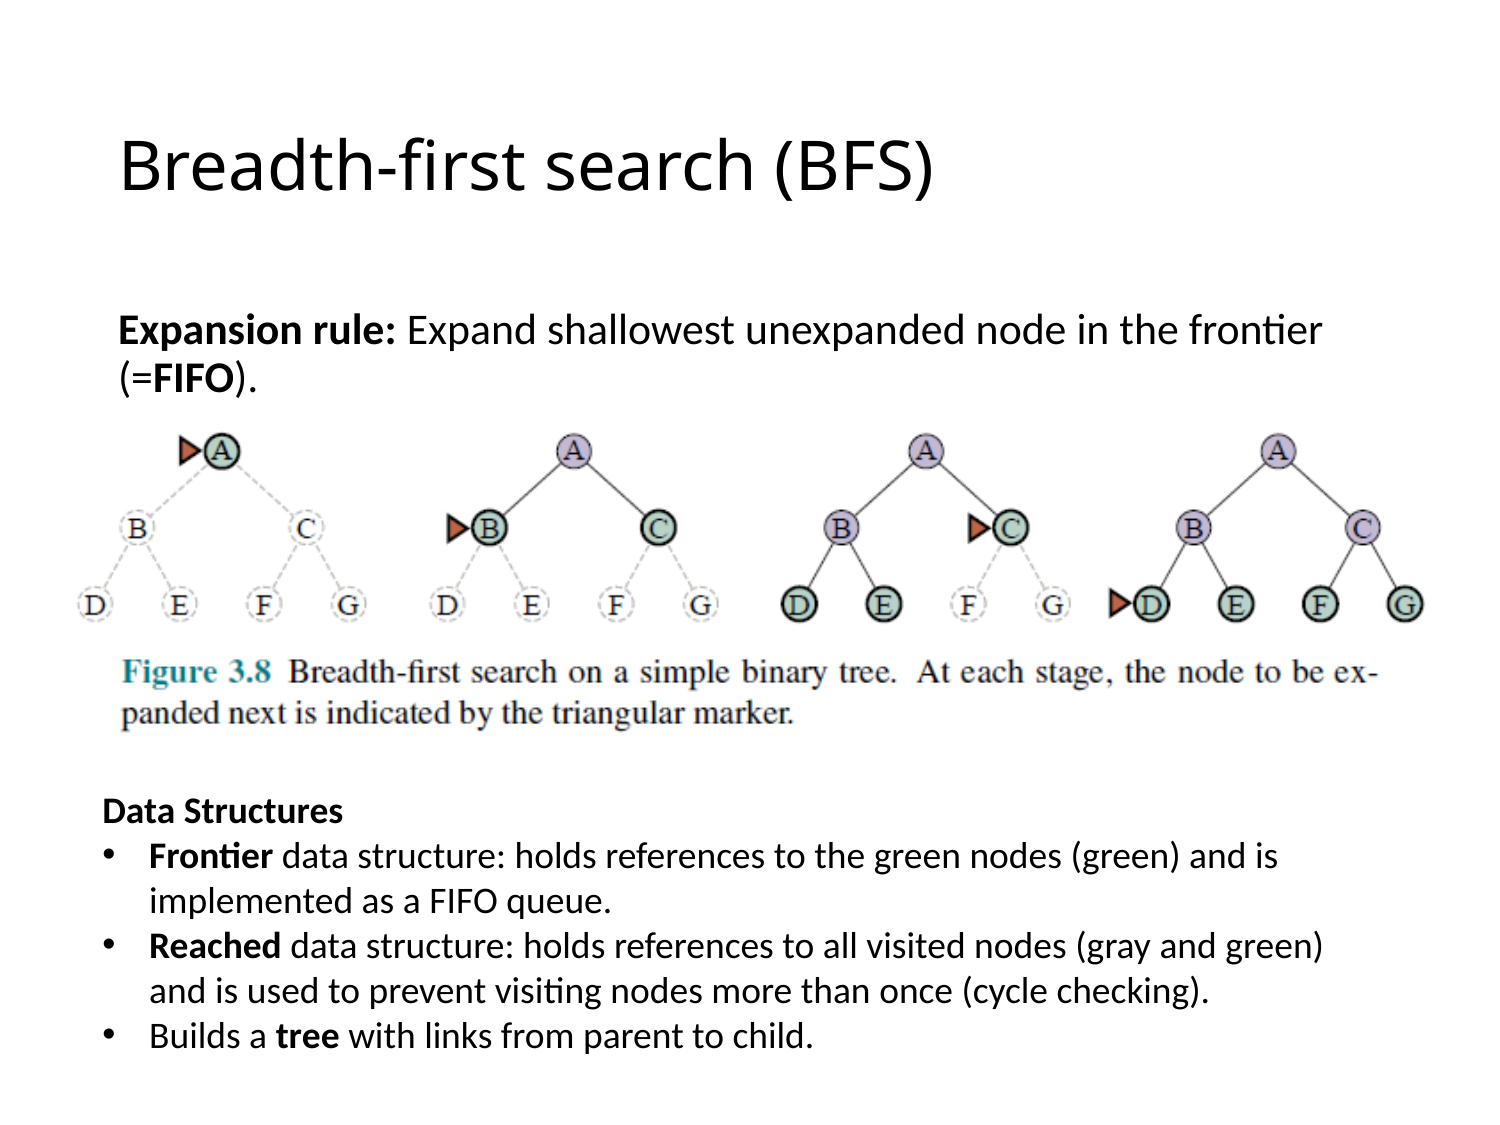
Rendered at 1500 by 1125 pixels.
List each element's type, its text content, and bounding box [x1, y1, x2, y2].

title Breadth-first search (BFS) [103, 59, 1397, 278]
picture [41, 412, 1459, 749]
text_box Data Structures Frontier data structure: holds references to the green nodes (green) and is implemented as a FIFO queue. Reached data structure: holds references to all visited nodes (gray and green) and is used to prevent visiting nodes more than once (cycle checking). Builds a tree with links from parent to child. [87, 778, 1397, 1109]
list Expansion rule: Expand shallowest unexpanded node in the frontier (=FIFO). [103, 299, 1397, 412]
